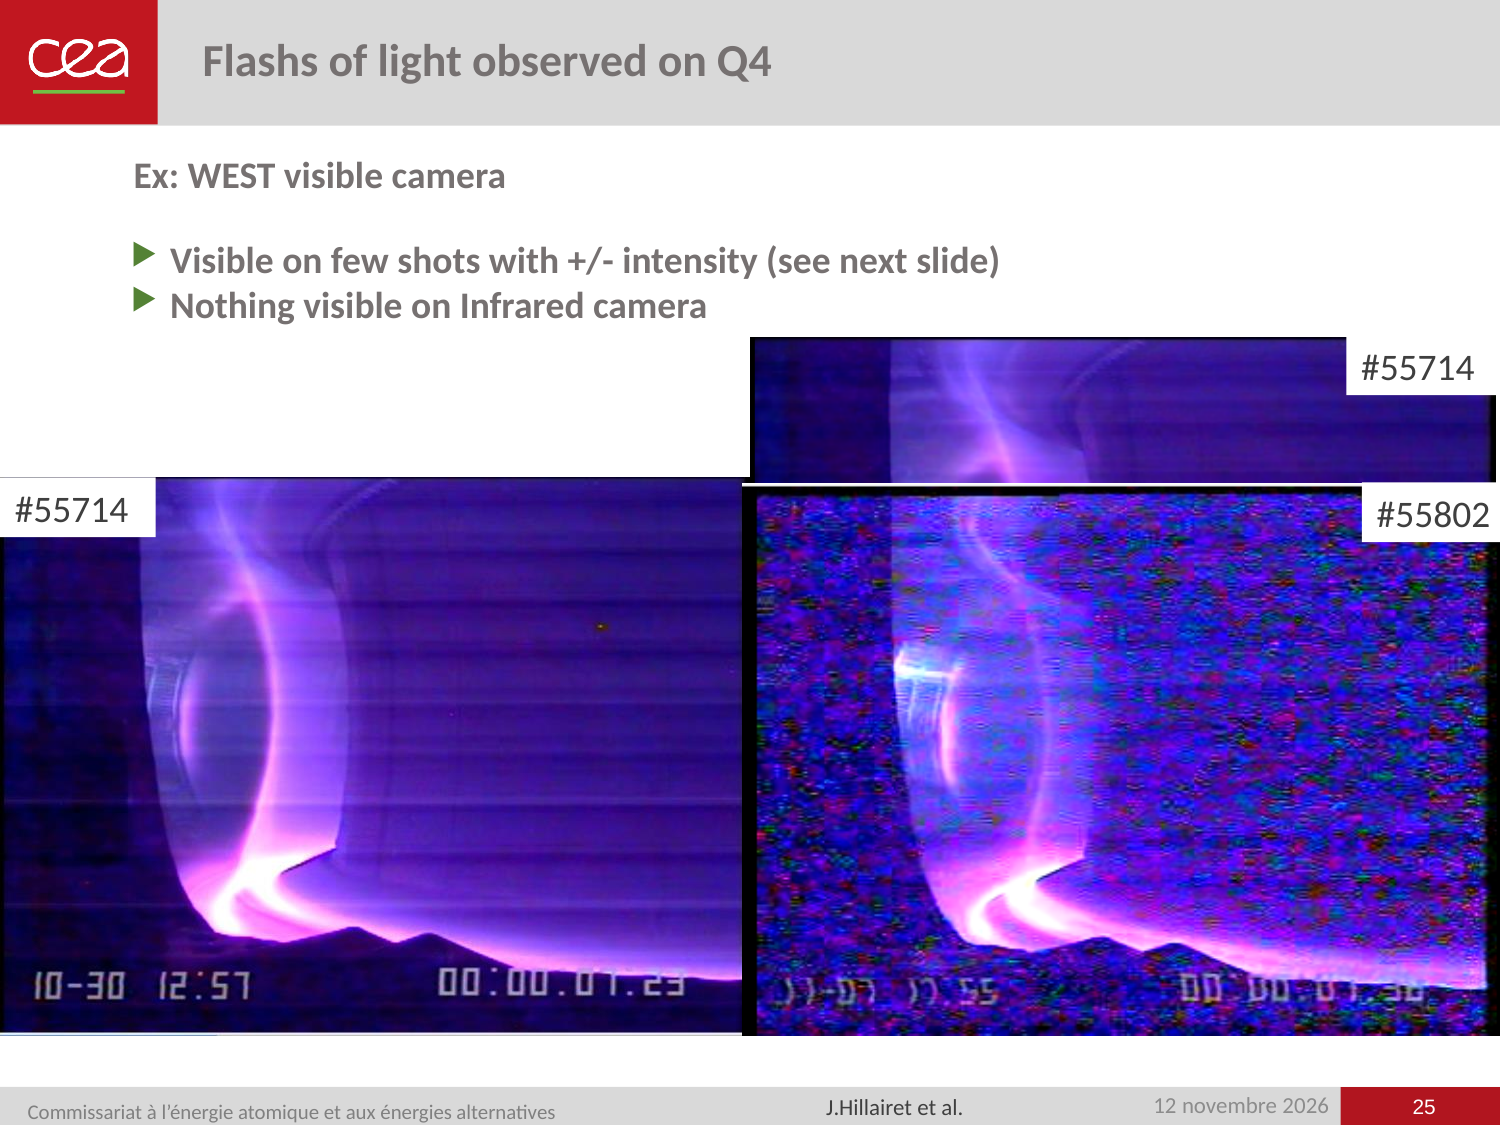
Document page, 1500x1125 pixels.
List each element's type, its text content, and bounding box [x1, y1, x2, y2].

list Ex: WEST visible camera [112, 145, 1413, 208]
picture [27, 36, 129, 94]
title Flashs of light observed on Q4 [181, 32, 903, 95]
text_box #55714 [1346, 335, 1500, 396]
list Visible on few shots with +/- intensity (see next slide) Nothing visible on Infrared camera [109, 225, 1404, 428]
slide_number 25 [1372, 1093, 1476, 1119]
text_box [742, 482, 1500, 1036]
picture [0, 337, 1496, 1036]
